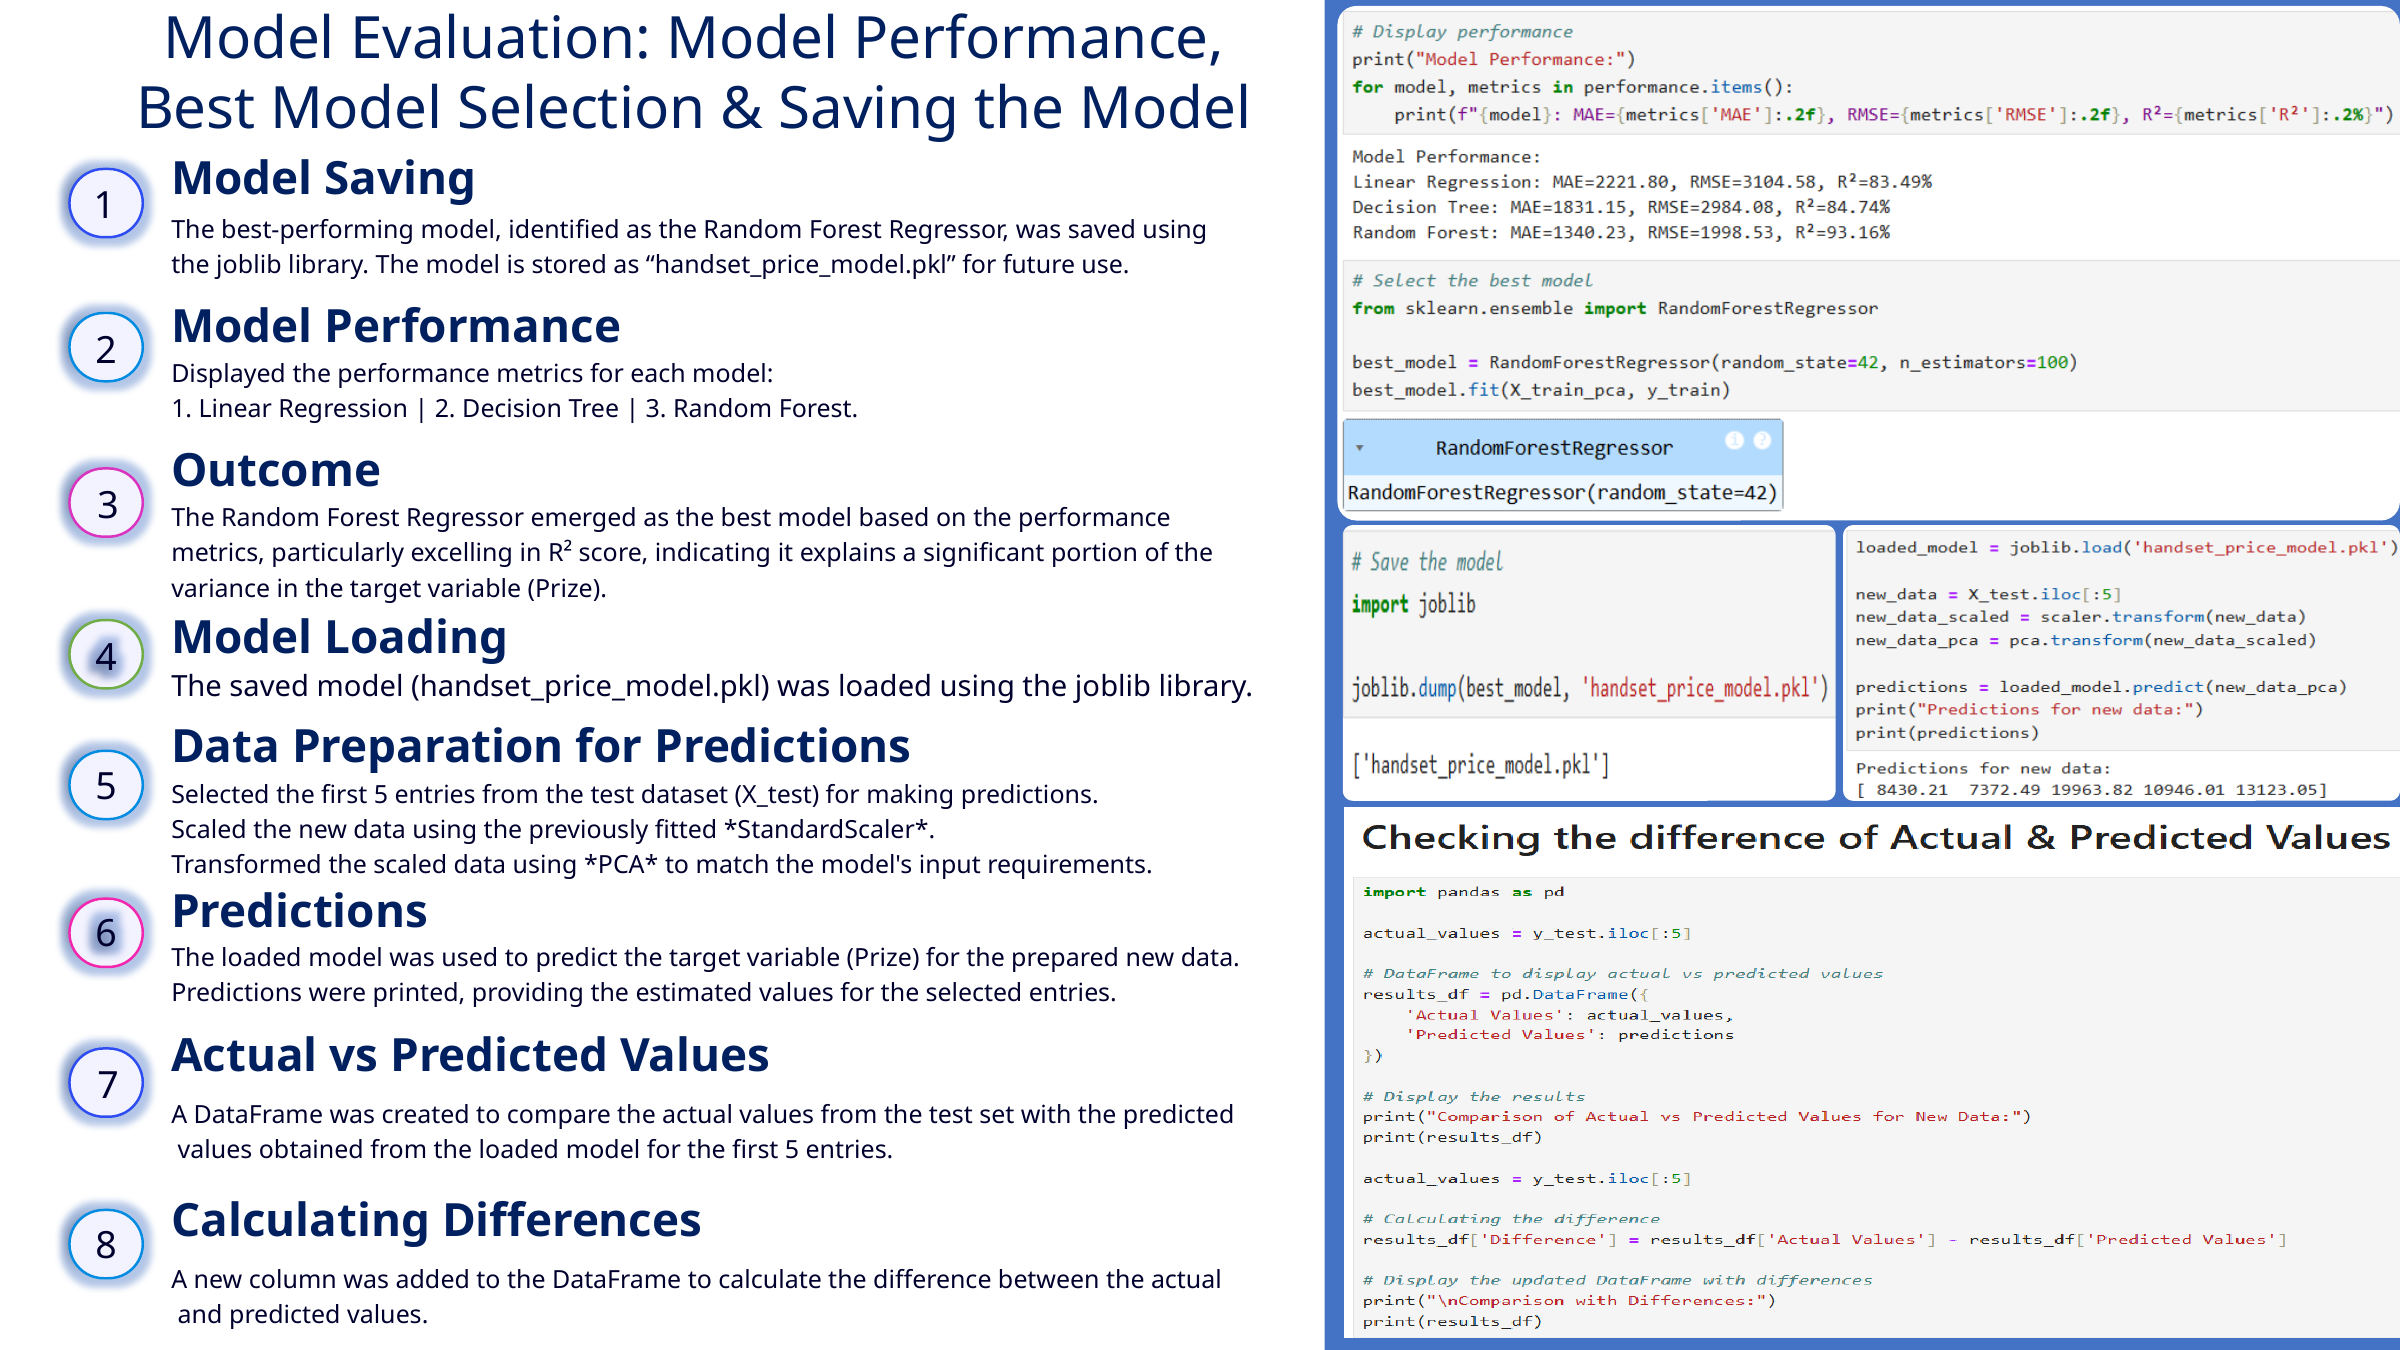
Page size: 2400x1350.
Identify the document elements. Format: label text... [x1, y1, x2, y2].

text_box Model Evaluation: Model Performance, Best Model Selection & Saving the Model [33, 0, 1354, 160]
text_box [69, 1048, 143, 1117]
text_box 5 [96, 775, 116, 808]
text_box [69, 468, 143, 537]
text_box Model Loading [171, 629, 437, 664]
text_box Actual vs Predicted Values [171, 1048, 437, 1082]
text_box [69, 312, 143, 382]
text_box Calculating Differences [171, 1213, 437, 1247]
text_box 8 [96, 1234, 116, 1267]
picture [1344, 807, 2400, 1338]
text_box [69, 620, 143, 683]
text_box 6 [96, 922, 116, 955]
picture [1337, 5, 2400, 521]
text_box 4 [96, 647, 116, 679]
text_box Outcome [171, 463, 437, 495]
text_box 1 [94, 194, 114, 227]
text_box Model Saving [171, 171, 437, 205]
text_box [69, 898, 143, 963]
text_box [69, 1209, 143, 1279]
picture [1342, 525, 1836, 801]
text_box The saved model (handset_price_model.pkl) was loaded using the joblib library. [171, 666, 1325, 706]
text_box [1324, 160, 2400, 1350]
text_box The loaded model was used to predict the target variable (Prize) for the prepared new data. Predictions were printed, providing the estimated values for the selected entries. [171, 935, 1325, 1006]
text_box A DataFrame was created to compare the actual values from the test set with the predicted values obtained from the loaded model for the first 5 entries. [171, 1092, 1325, 1174]
text_box 2 [96, 339, 116, 372]
text_box Displayed the performance metrics for each model: 1. Linear Regression | 2. Decision Tree | 3. Random Forest. [171, 351, 1325, 420]
picture [1843, 525, 2400, 801]
text_box 7 [98, 1075, 118, 1107]
text_box Selected the first 5 entries from the test dataset (X_test) for making predictions. Scaled the new data using the previously fitted *StandardScaler*. Transformed the scaled data using *PCA* to match the model's input requirements. [171, 772, 1325, 875]
text_box The Random Forest Regressor emerged as the best model based on the performance metrics, particularly excelling in R² score, indicating it explains a significant portion of the variance in the target variable (Prize). [171, 495, 1325, 598]
text_box [69, 750, 143, 820]
text_box 3 [98, 494, 118, 527]
text_box [69, 168, 143, 238]
text_box Predictions [171, 904, 437, 935]
text_box The best-performing model, identified as the Random Forest Regressor, was saved using the joblib library. The model is stored as “handset_price_model.pkl” for future use. [171, 207, 1325, 287]
text_box Data Preparation for Predictions [171, 739, 437, 772]
text_box A new column was added to the DataFrame to calculate the difference between the actual and predicted values. [171, 1257, 1325, 1327]
text_box [1354, 0, 2400, 5]
text_box Model Performance [171, 319, 437, 351]
